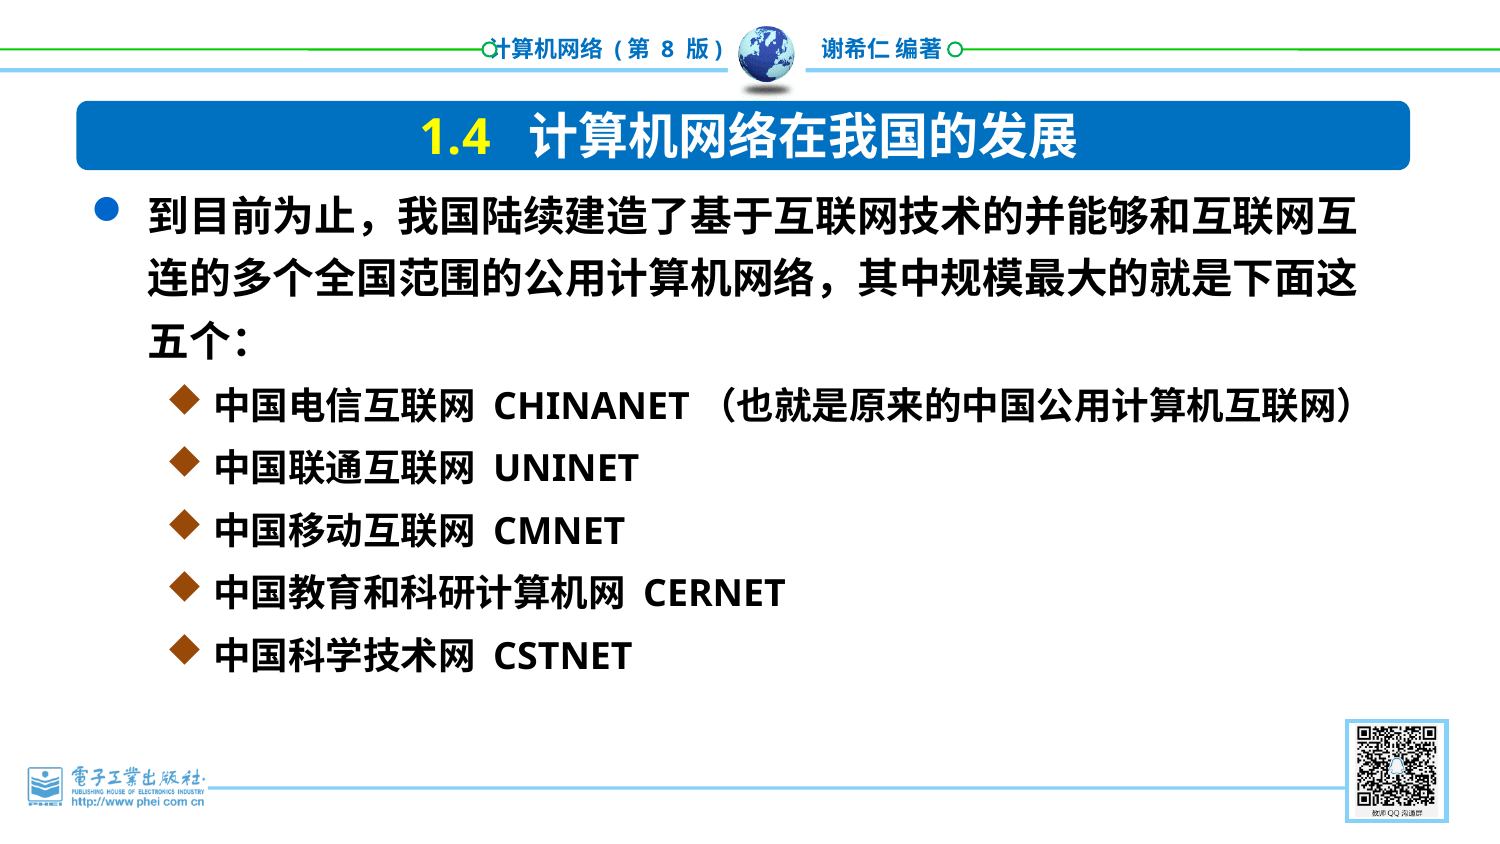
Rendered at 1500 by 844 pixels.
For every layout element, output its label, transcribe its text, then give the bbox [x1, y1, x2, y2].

picture [23, 764, 208, 809]
list 1.4 计算机网络在我国的发展 [204, 107, 1293, 163]
picture [1355, 724, 1438, 817]
picture [736, 24, 796, 100]
list 到目前为止，我国陆续建造了基于互联网技术的并能够和互联网互连的多个全国范围的公用计算机网络，其中规模最大的就是下面这五个： 中国电信互联网 CHINANET（也就是原来的中国公用计算机互联网） 中国联通互联网 UNINET 中国移动互联网 CMNET 中国教育和科研计算机网 CERNET 中国科学技术网 CSTNET [76, 169, 1410, 713]
